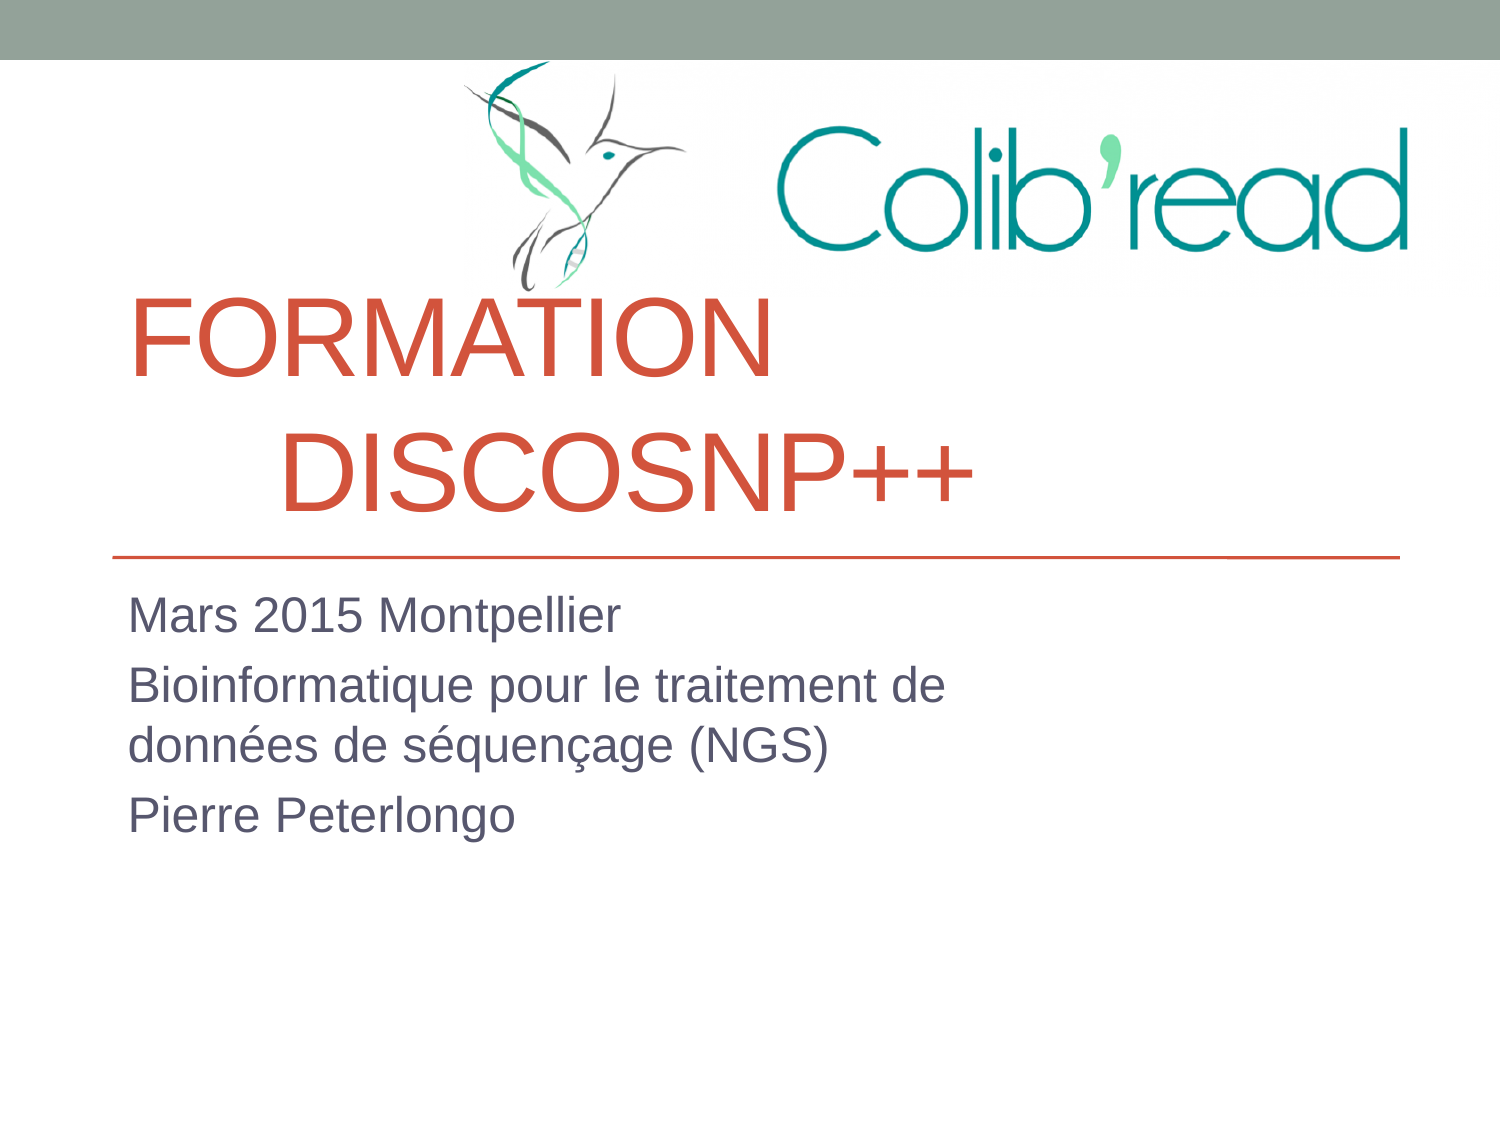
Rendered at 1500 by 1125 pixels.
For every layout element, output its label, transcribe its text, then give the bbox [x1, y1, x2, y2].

subtitle Mars 2015 Montpellier Bioinformatique pour le traitement de données de séquençage (NGS) Pierre Peterlongo [112, 575, 1163, 863]
title Formation discoSnp++ [112, 224, 1400, 542]
picture [464, 61, 1500, 298]
